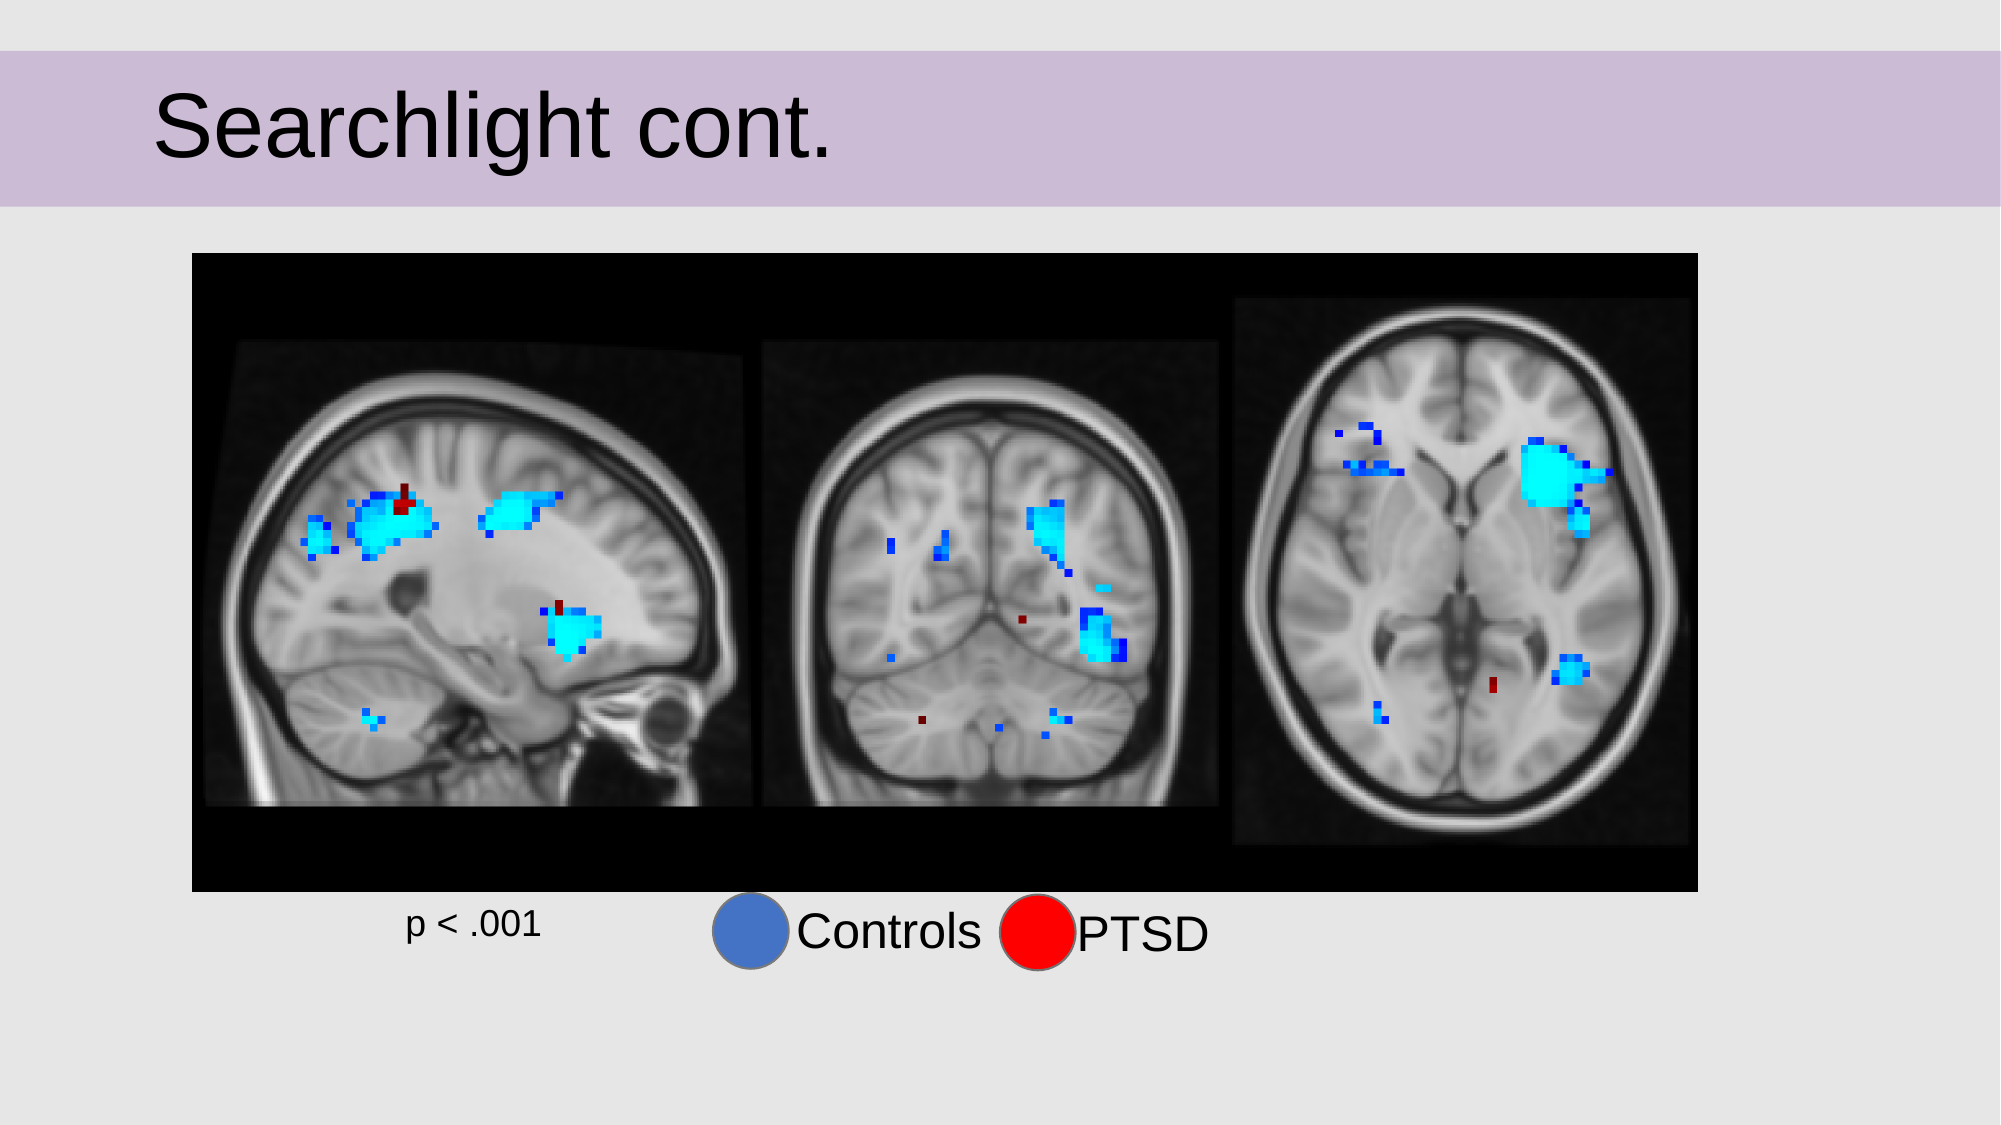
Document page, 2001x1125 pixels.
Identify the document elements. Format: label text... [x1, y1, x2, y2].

text_box [711, 892, 781, 970]
title Searchlight cont. [137, 19, 1863, 237]
text_box PTSD [1061, 894, 1225, 970]
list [192, 253, 1698, 892]
text_box p < .001 [390, 892, 557, 952]
text_box [998, 893, 1061, 972]
text_box Controls [781, 892, 998, 967]
